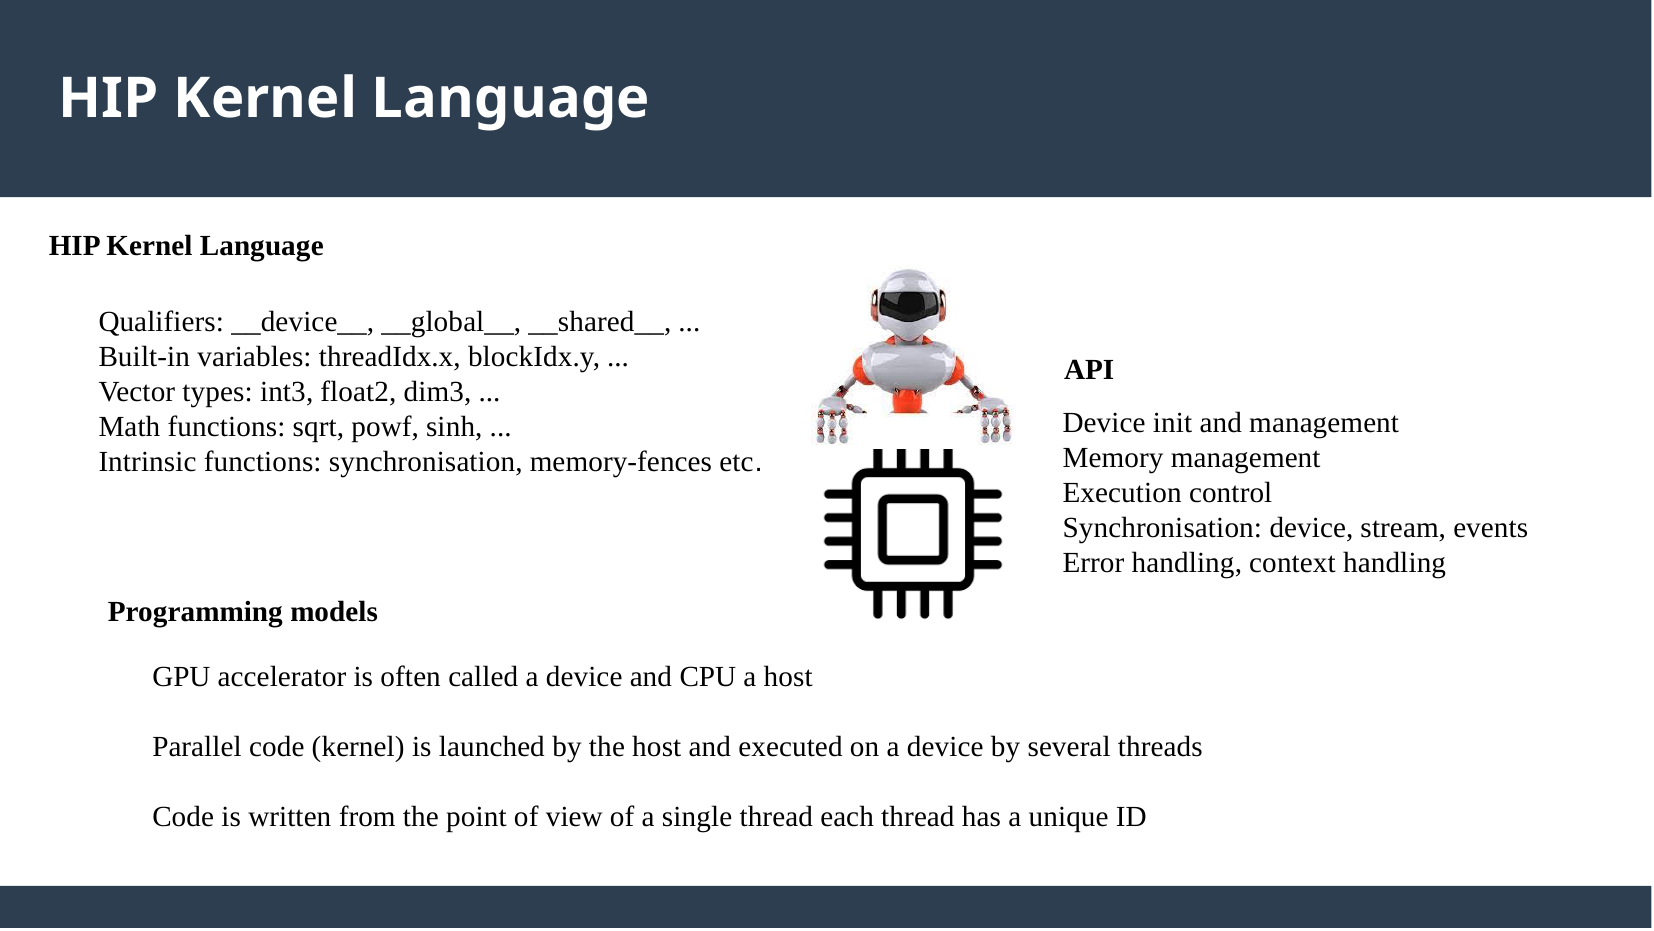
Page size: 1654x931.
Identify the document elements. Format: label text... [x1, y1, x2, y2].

text_box HIP Kernel Language [59, 37, 1593, 153]
text_box Qualifiers: __device__, __global__, __shared__, ... Built-in variables: threadIdx.x, blockIdx.y, ... Vector types: int3, float2, dim3, ... Math functions: sqrt, powf, sinh, ... Intrinsic functions: synchronisation, memory-fences etc. [83, 295, 806, 520]
text_box Device init and management Memory management Execution control Synchronisation: device, stream, events Error handling, context handling [1047, 395, 1624, 620]
text_box HIP Kernel Language [34, 218, 502, 266]
picture [796, 265, 1030, 646]
text_box API [1049, 342, 1139, 390]
text_box GPU accelerator is often called a device and CPU a host Parallel code (kernel) is launched by the host and executed on a device by several threads Code is written from the point of view of a single thread each thread has a unique ID [137, 649, 1512, 874]
text_box Programming models [93, 584, 791, 643]
